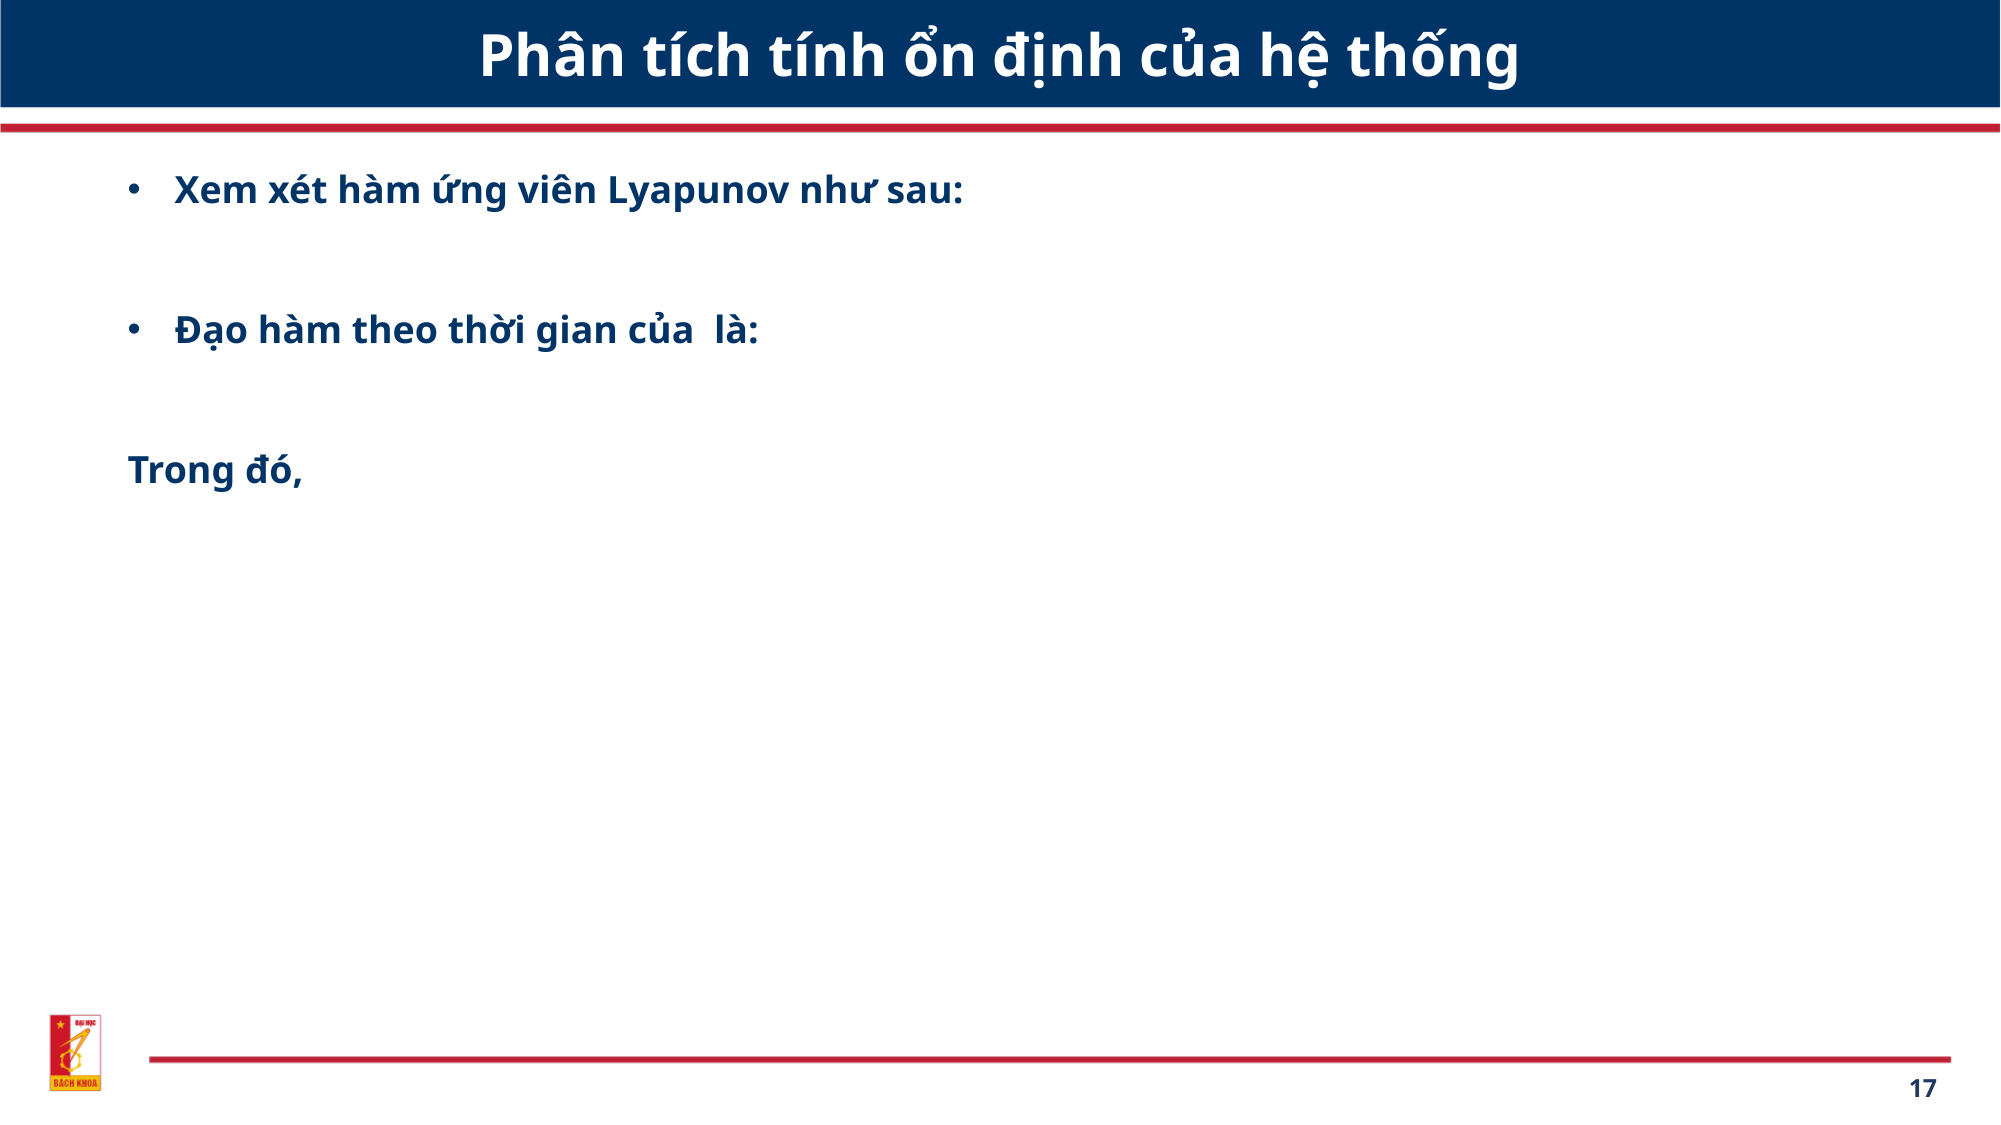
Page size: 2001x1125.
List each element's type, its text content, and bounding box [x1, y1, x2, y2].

slide_number 17 [1502, 1065, 1953, 1125]
title Phân tích tính ổn định của hệ thống [55, 18, 1945, 90]
picture [0, 0, 2001, 1125]
